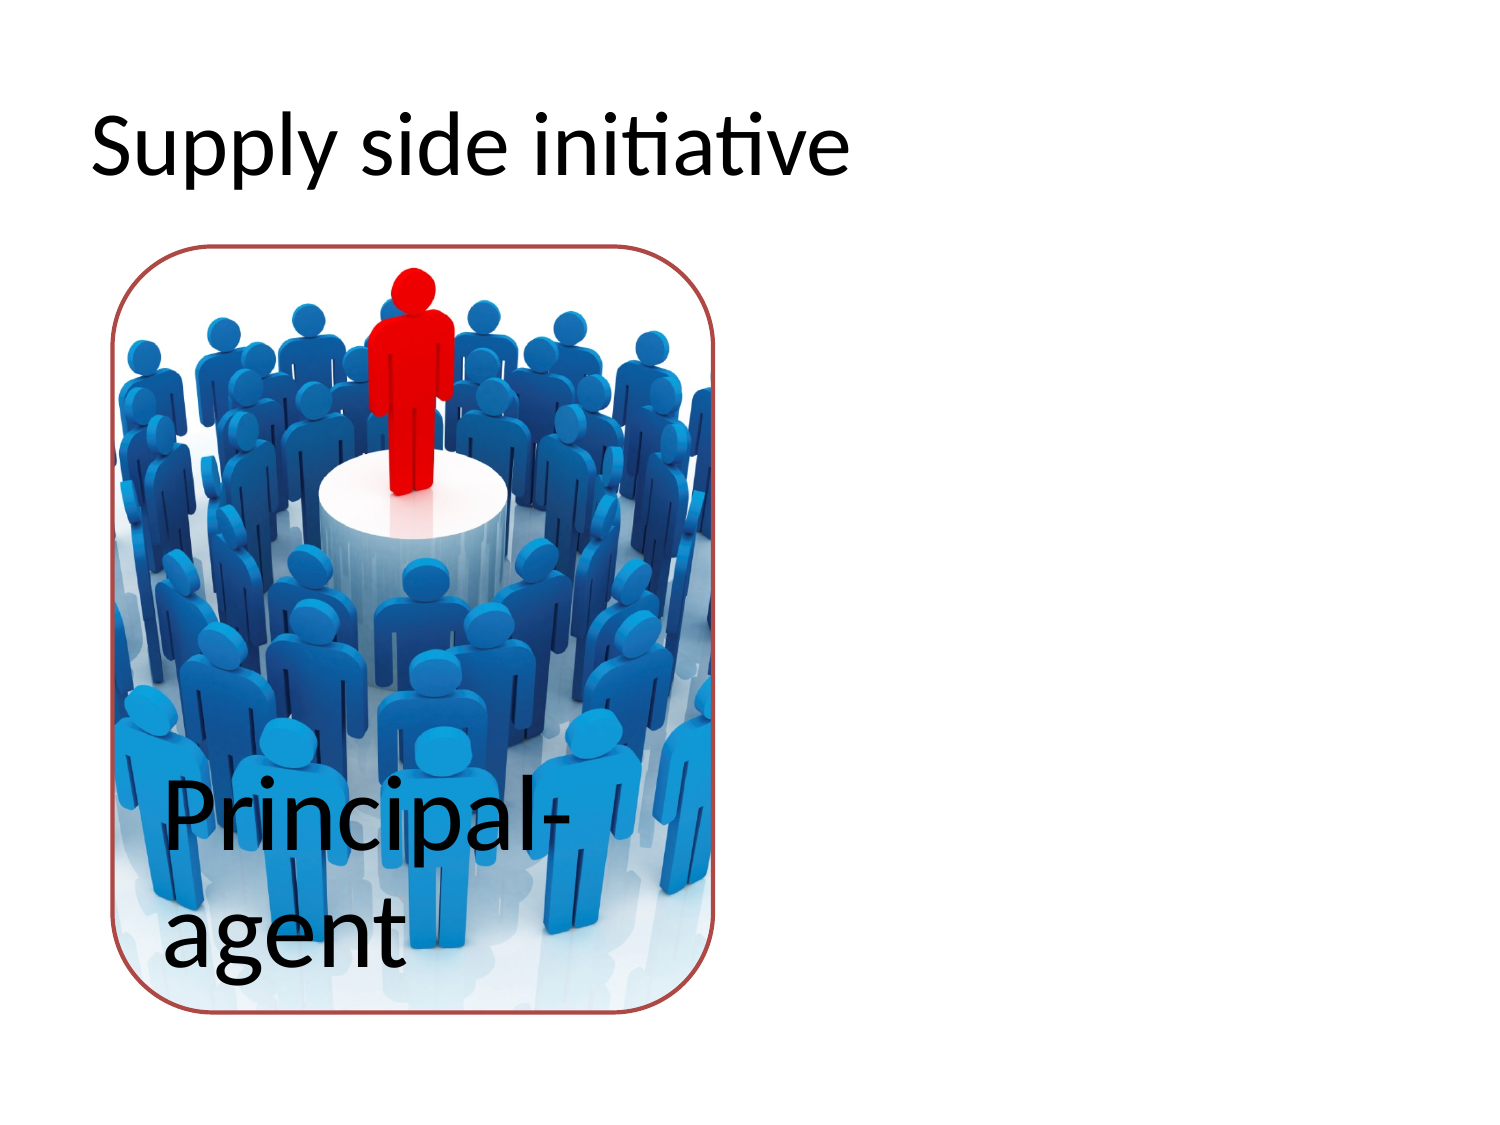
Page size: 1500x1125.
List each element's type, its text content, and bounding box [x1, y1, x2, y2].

title Supply side initiative [75, 45, 1425, 233]
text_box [112, 246, 721, 1013]
